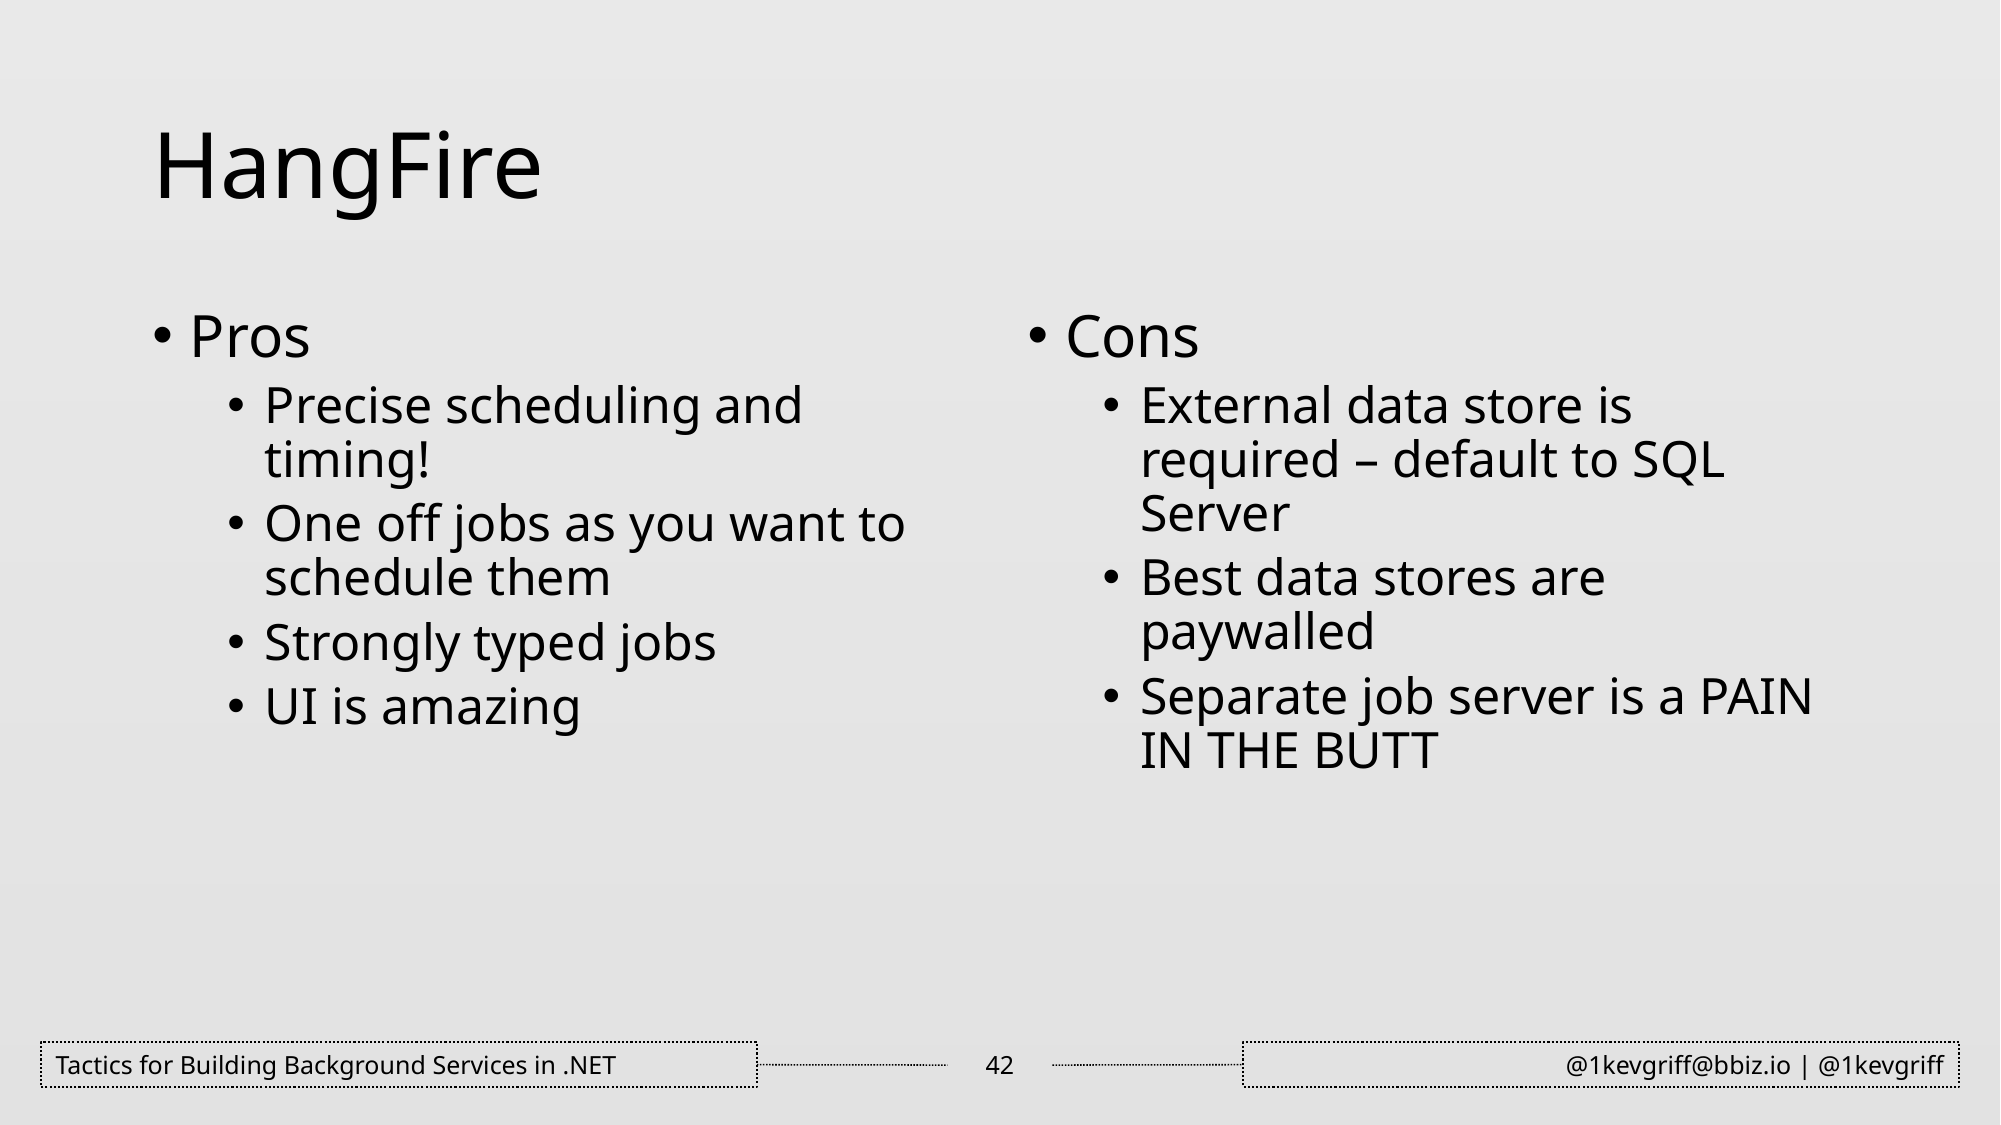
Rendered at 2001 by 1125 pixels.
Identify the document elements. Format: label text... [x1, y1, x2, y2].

title HangFire [137, 59, 1863, 278]
list Cons External data store is required – default to SQL Server Best data stores are paywalled Separate job server is a PAIN IN THE BUTT [1012, 299, 1863, 1014]
list Pros Precise scheduling and timing! One off jobs as you want to schedule them Strongly typed jobs UI is amazing [137, 299, 988, 1014]
